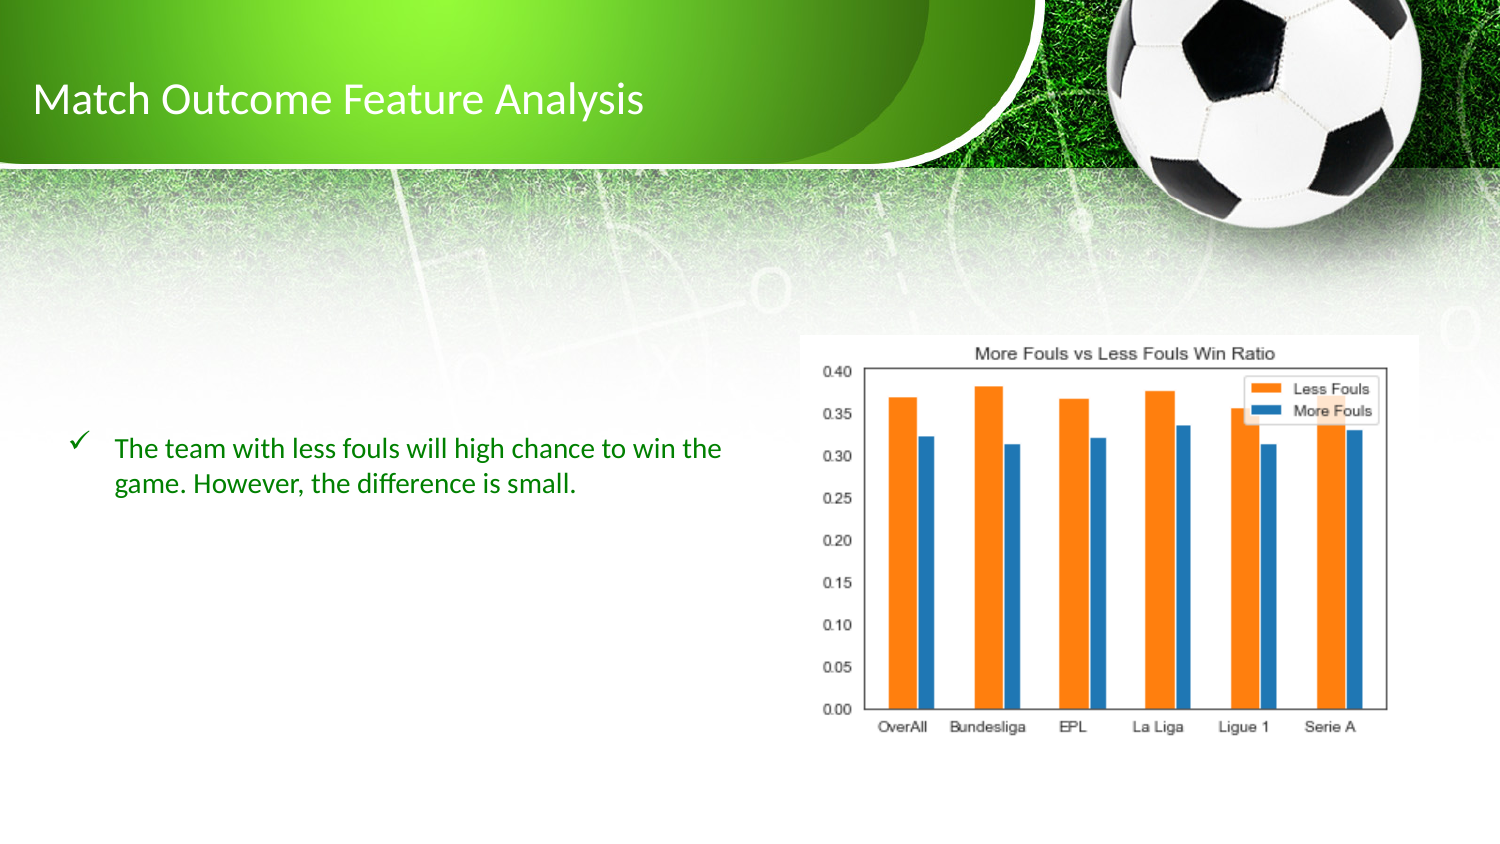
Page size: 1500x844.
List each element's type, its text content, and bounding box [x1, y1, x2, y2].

text_box The team with less fouls will high chance to win the game. However, the difference is small. [52, 421, 794, 507]
picture [0, 0, 1500, 844]
title Match Outcome Feature Analysis [17, 21, 1346, 172]
